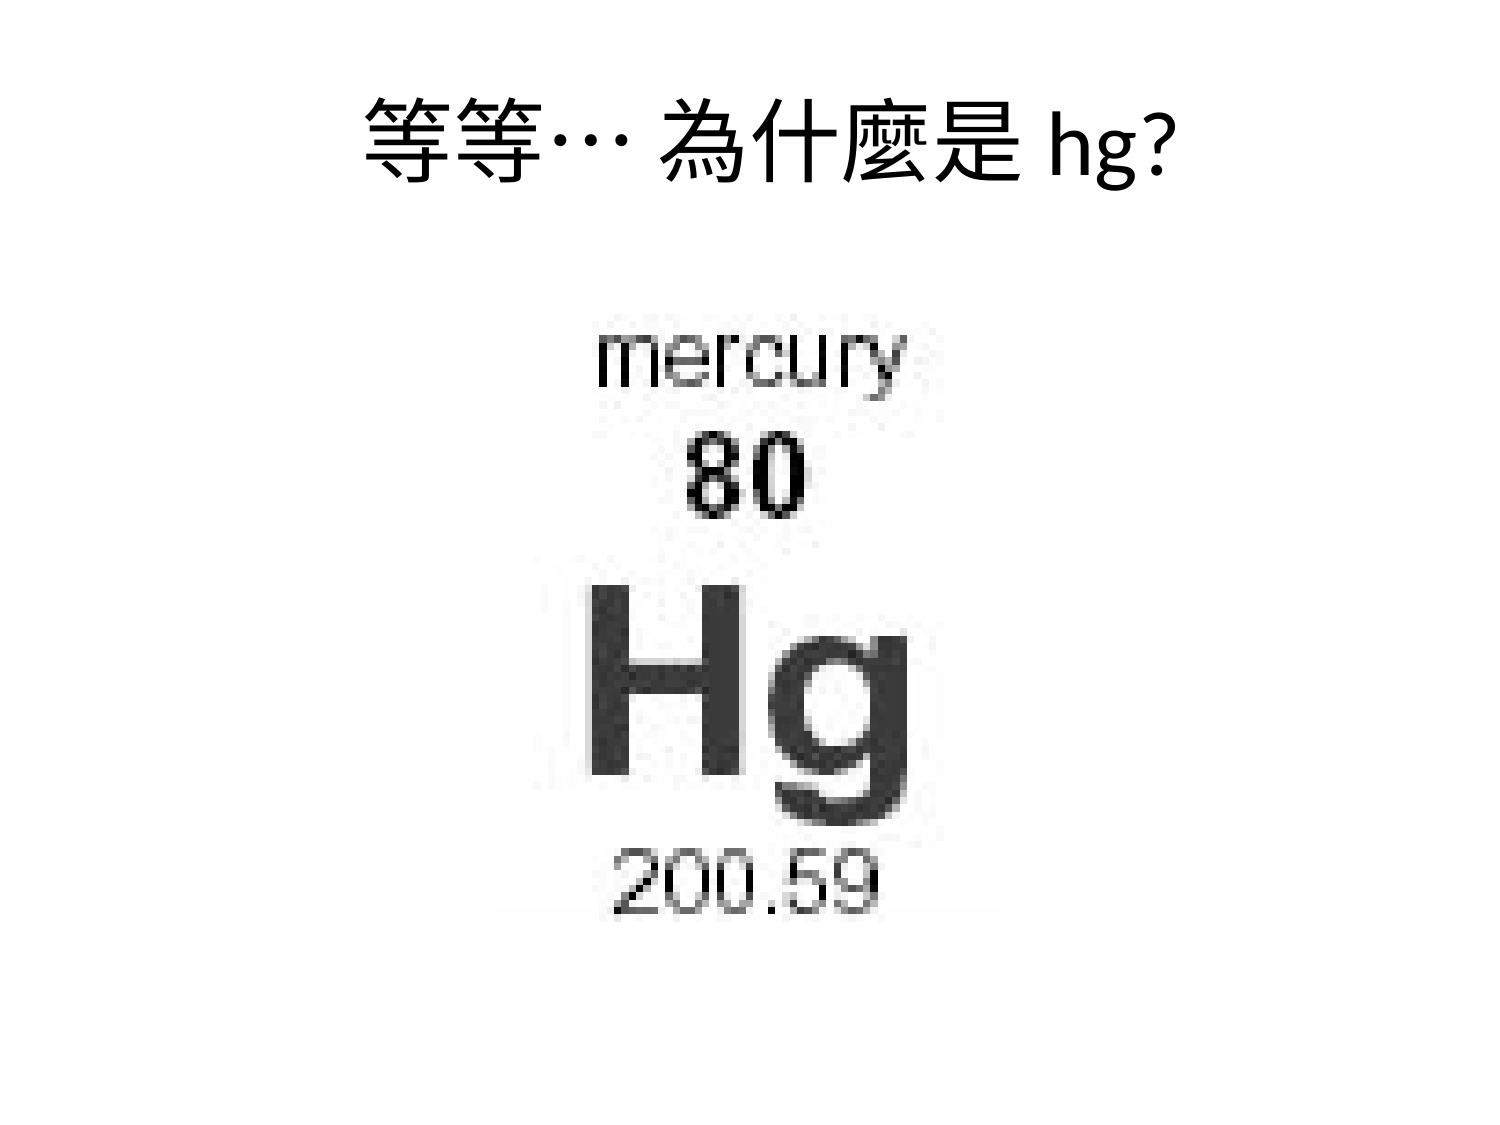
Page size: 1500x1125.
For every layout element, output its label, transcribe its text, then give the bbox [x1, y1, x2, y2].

title 等等… 為什麼是hg? [75, 45, 1425, 233]
picture [489, 314, 1011, 923]
